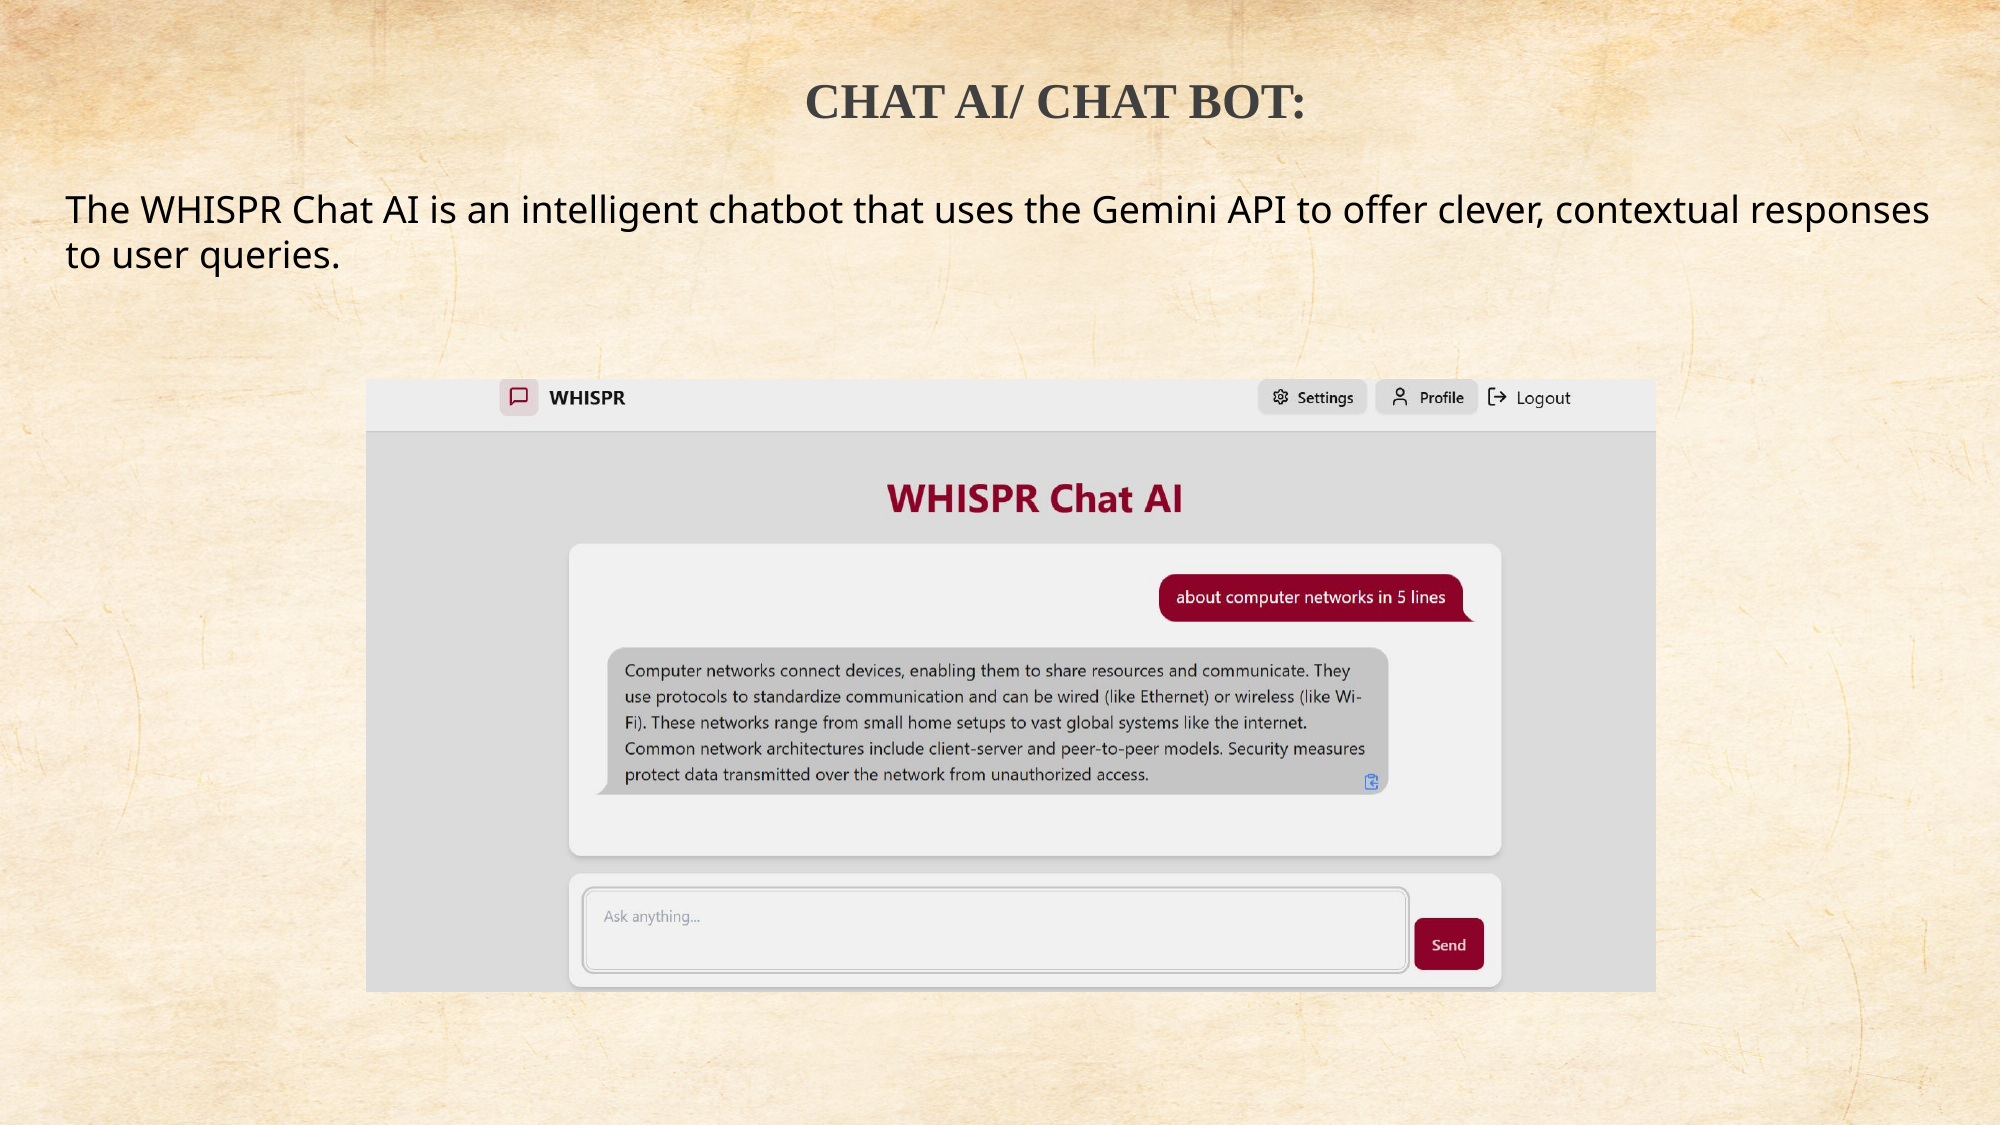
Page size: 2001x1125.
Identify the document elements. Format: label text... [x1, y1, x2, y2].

picture [0, 0, 2000, 1125]
text_box The WHISPR Chat AI is an intelligent chatbot that uses the Gemini API to offer clever, contextual responses to user queries. [50, 178, 1972, 284]
text_box CHAT AI/ CHAT BOT: [521, 1, 1591, 178]
